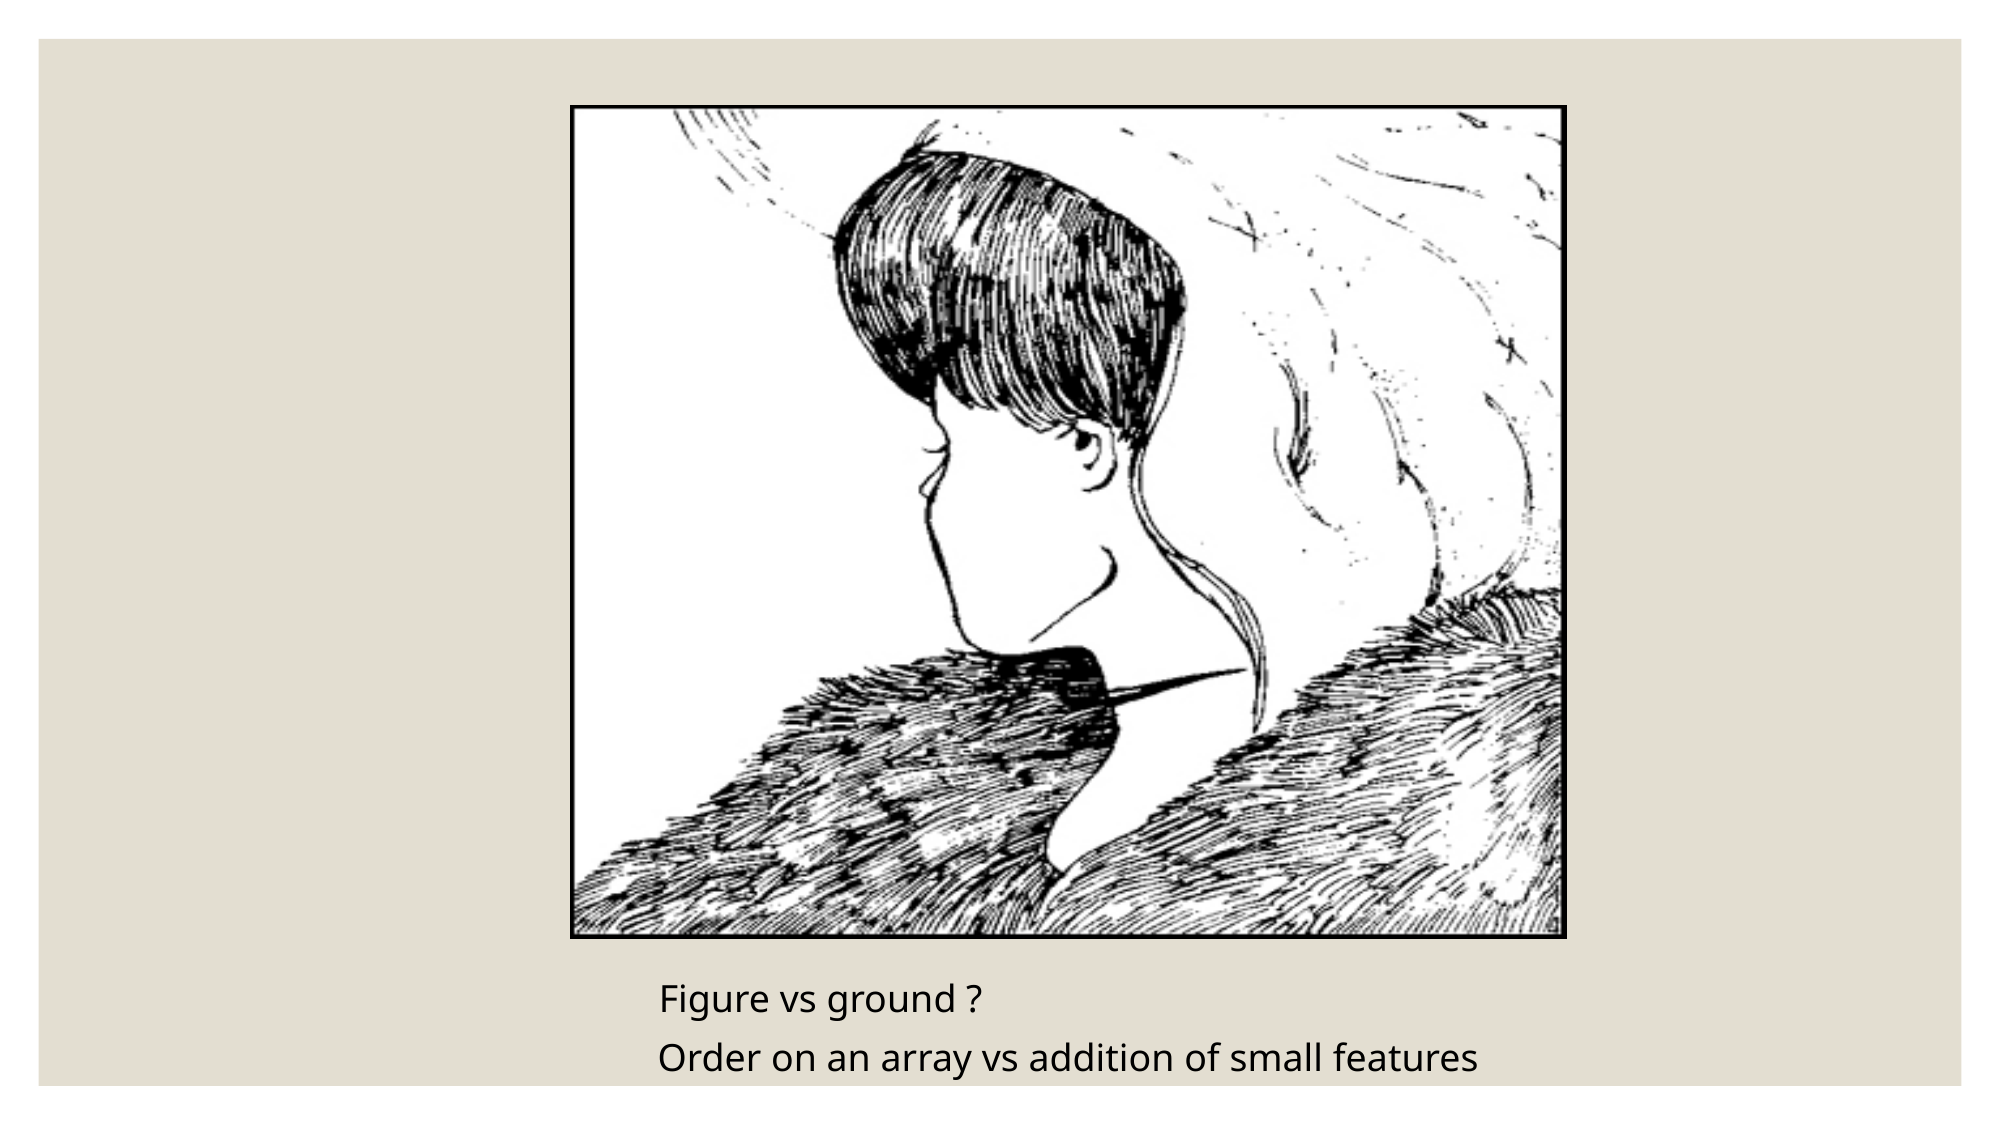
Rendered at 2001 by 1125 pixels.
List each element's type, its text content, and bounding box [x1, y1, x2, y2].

text_box Order on an array vs addition of small features [642, 1027, 1495, 1087]
text_box Figure vs ground ? [643, 967, 998, 1027]
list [570, 105, 1567, 939]
